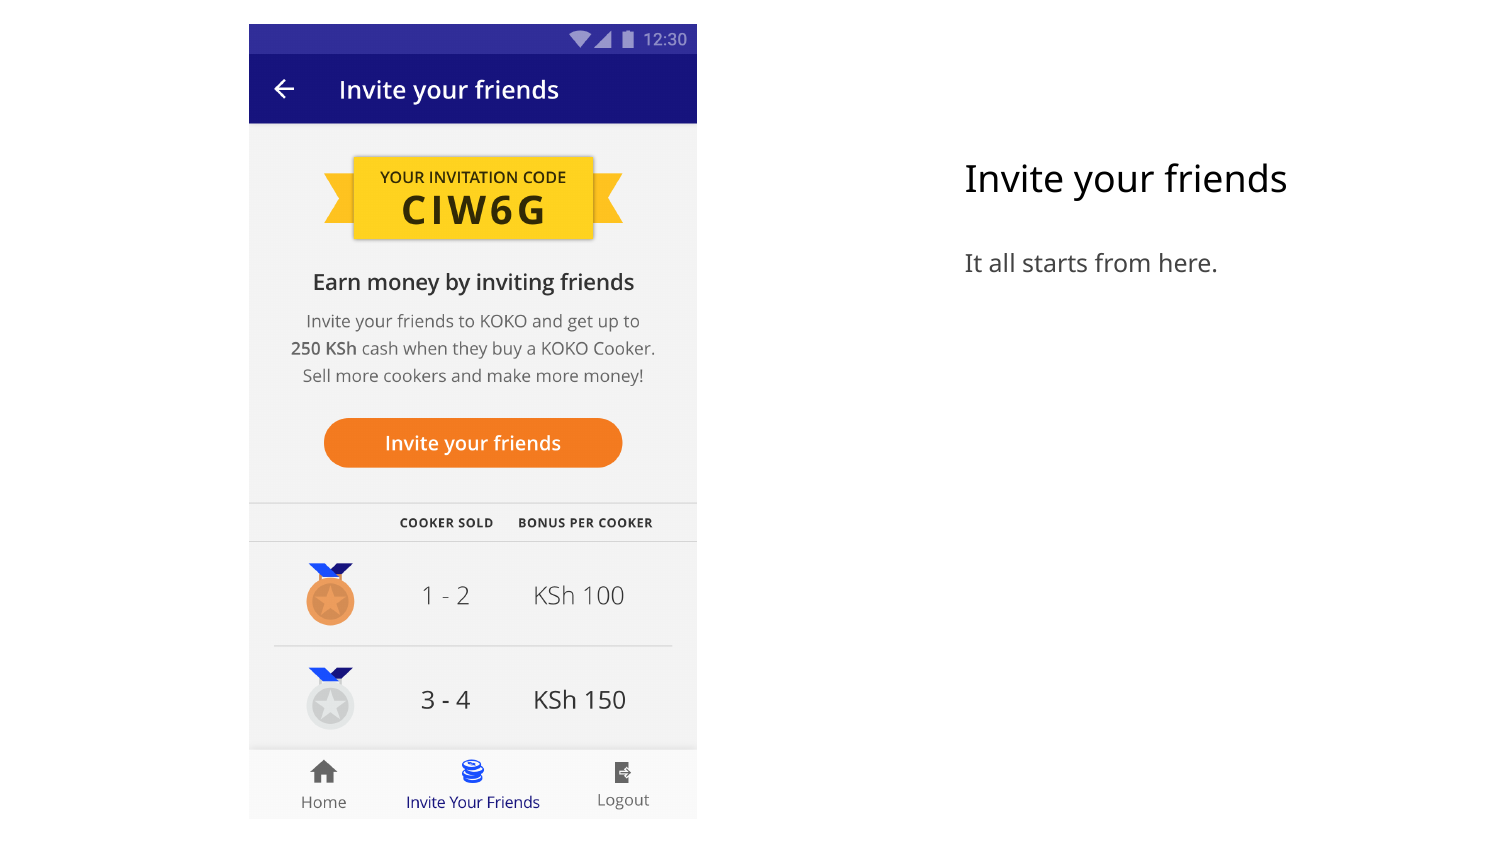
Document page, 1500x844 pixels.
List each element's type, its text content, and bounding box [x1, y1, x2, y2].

picture [249, 24, 697, 819]
title Invite your friends [949, 91, 1411, 216]
list It all starts from here. [949, 227, 1411, 750]
